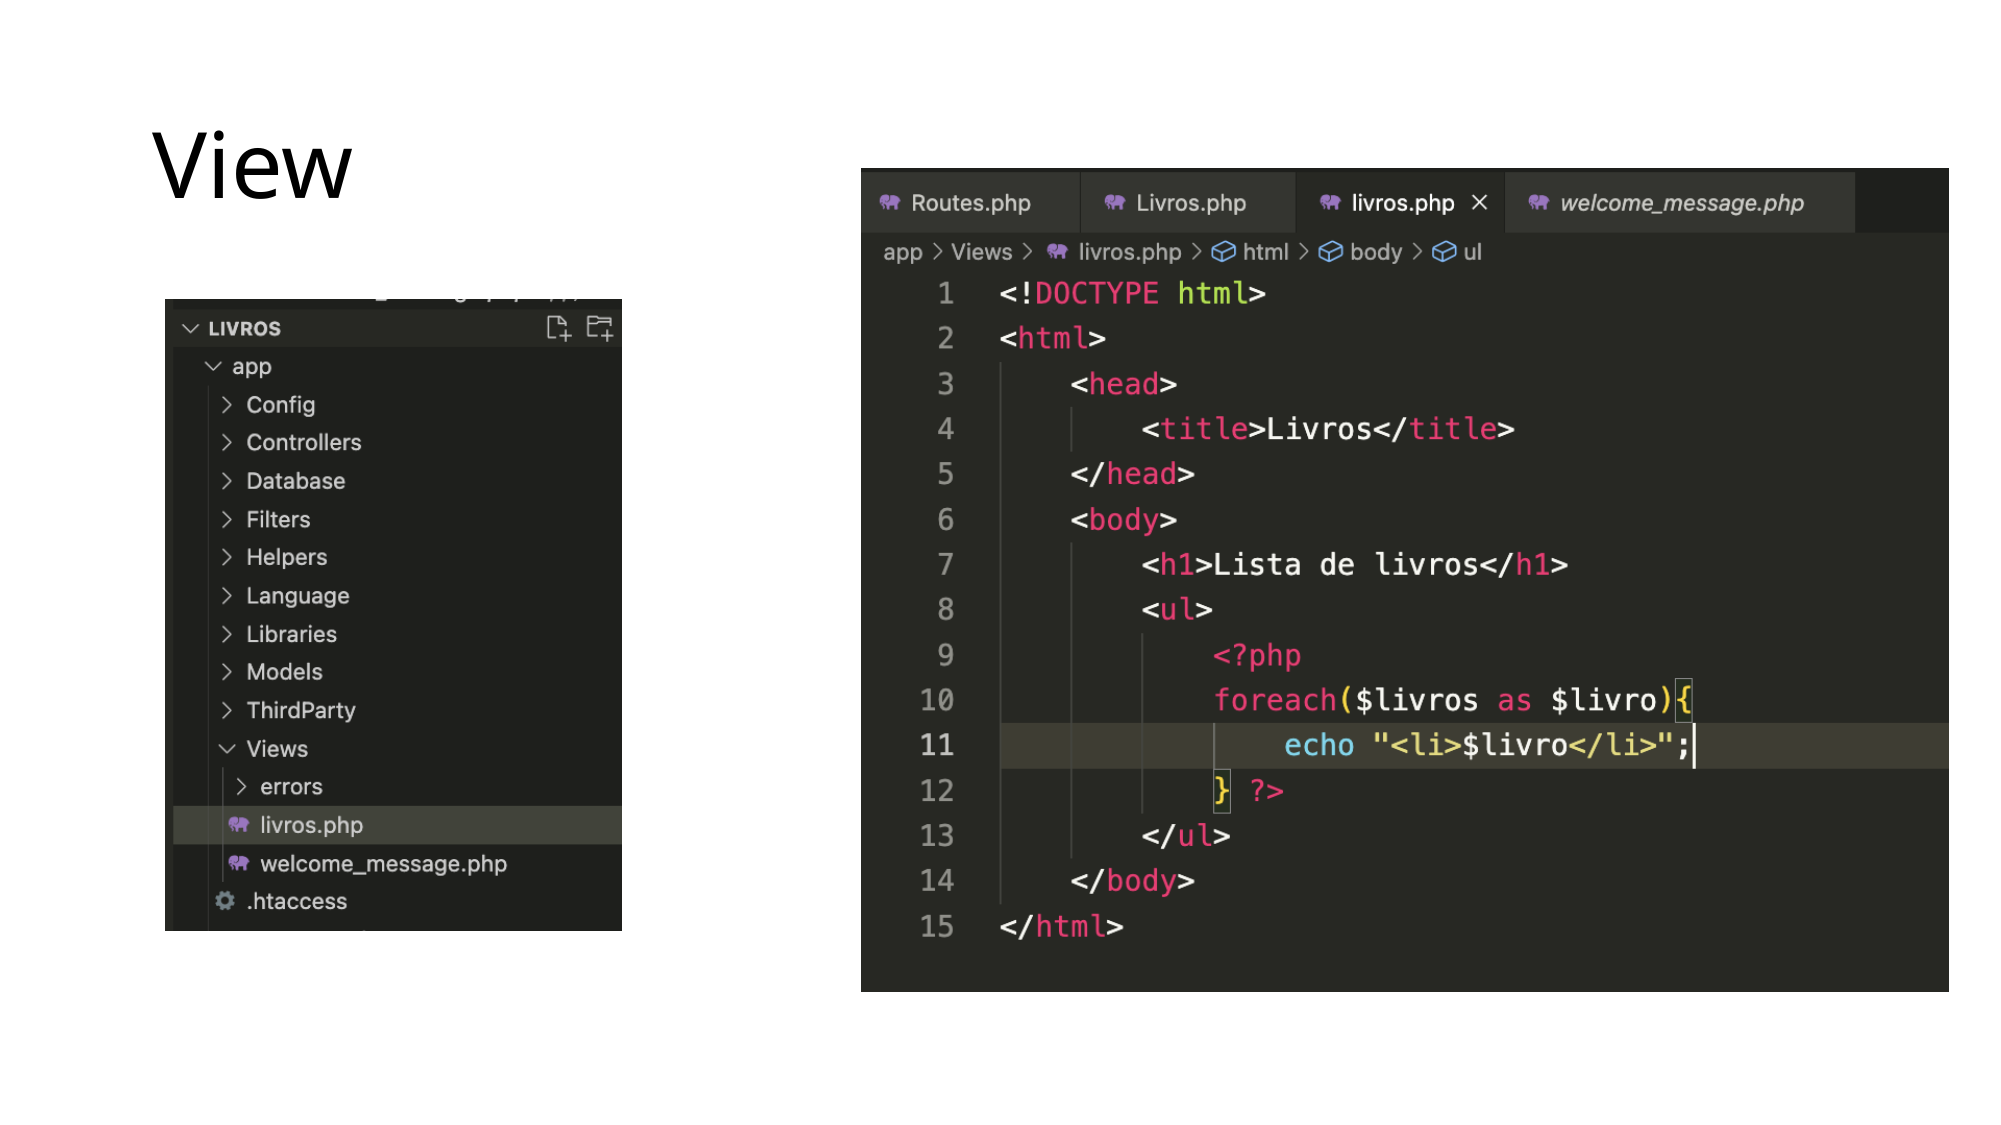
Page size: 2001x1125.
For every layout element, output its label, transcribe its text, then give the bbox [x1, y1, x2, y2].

picture [164, 298, 622, 932]
title View [137, 59, 1863, 278]
picture [860, 168, 1950, 993]
